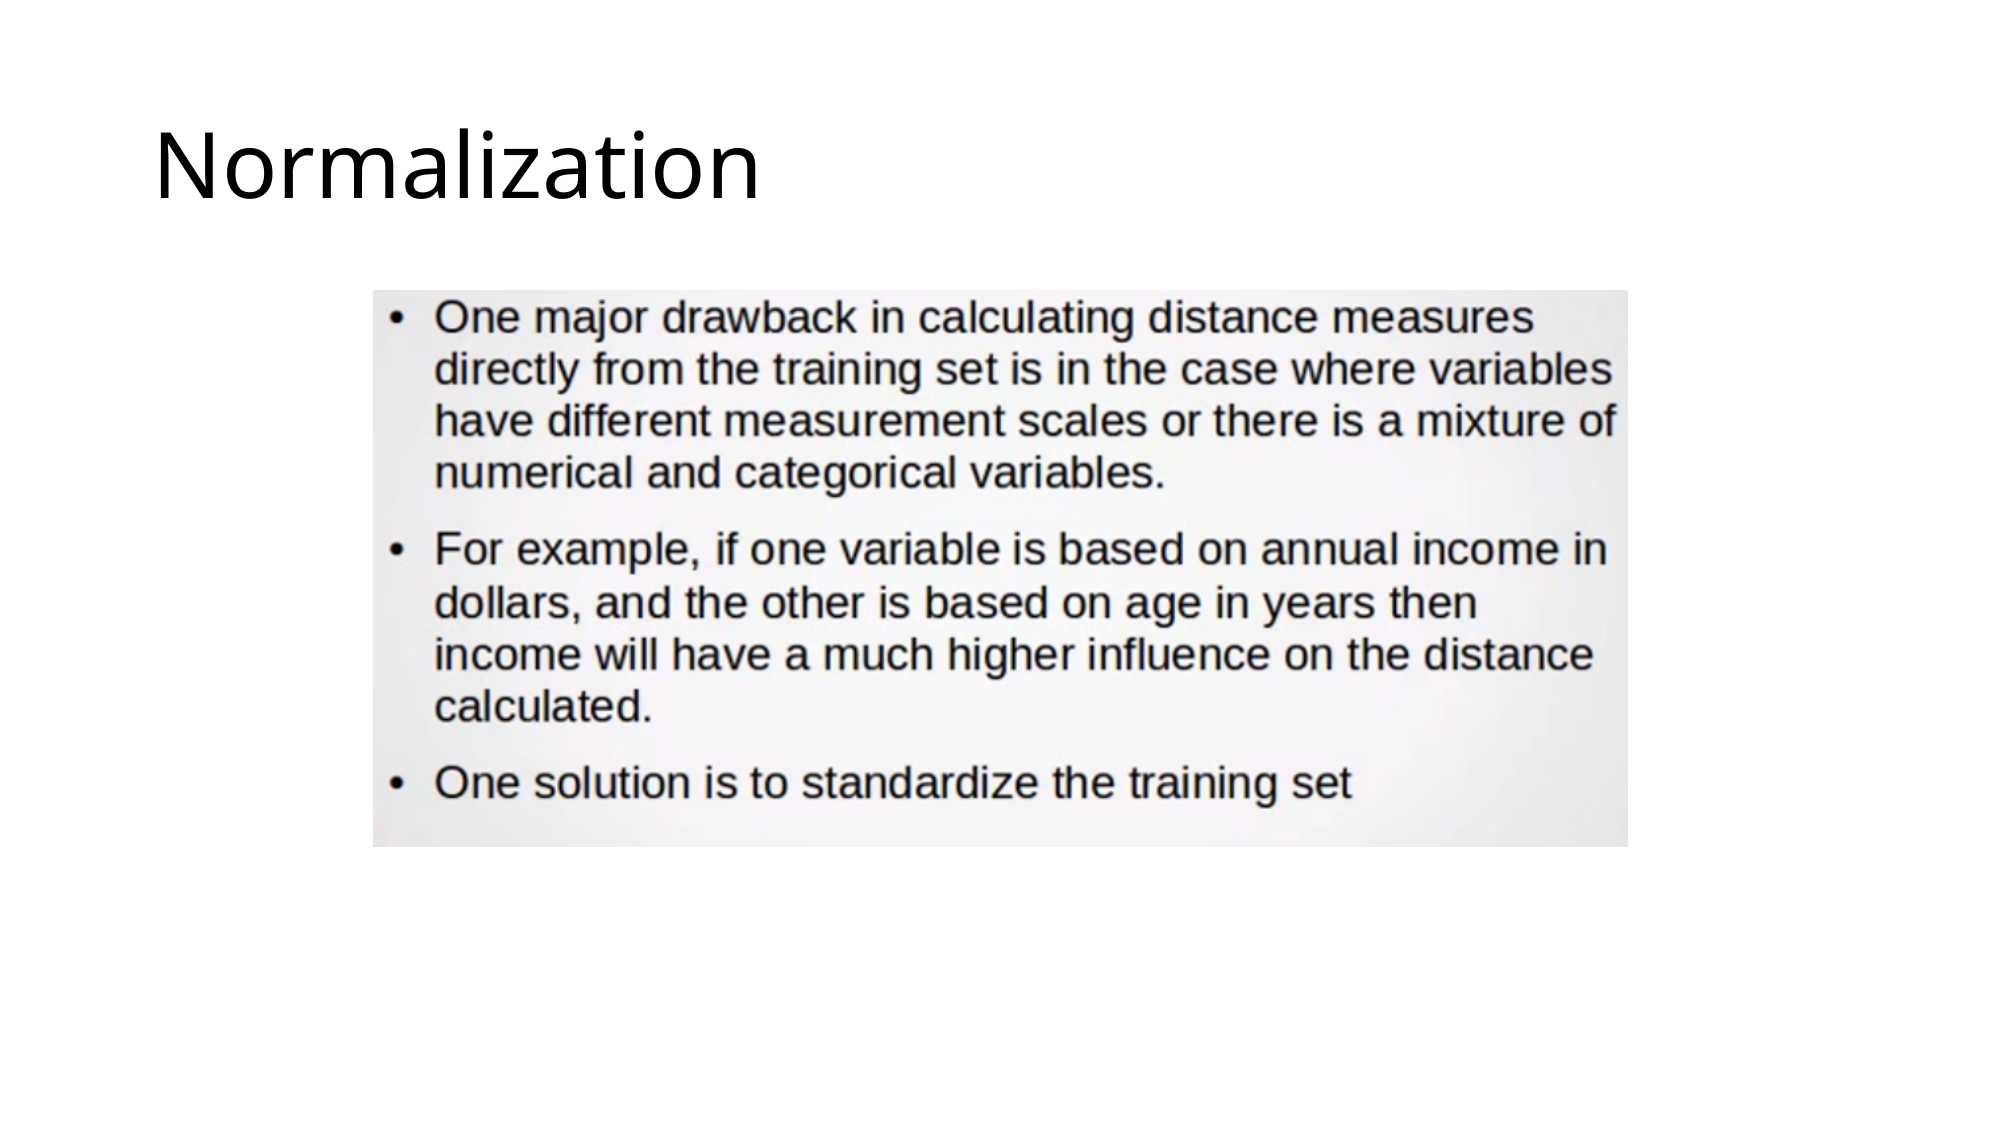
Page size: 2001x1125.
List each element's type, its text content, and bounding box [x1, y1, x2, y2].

title Normalization [137, 59, 1863, 278]
picture [373, 290, 1628, 847]
